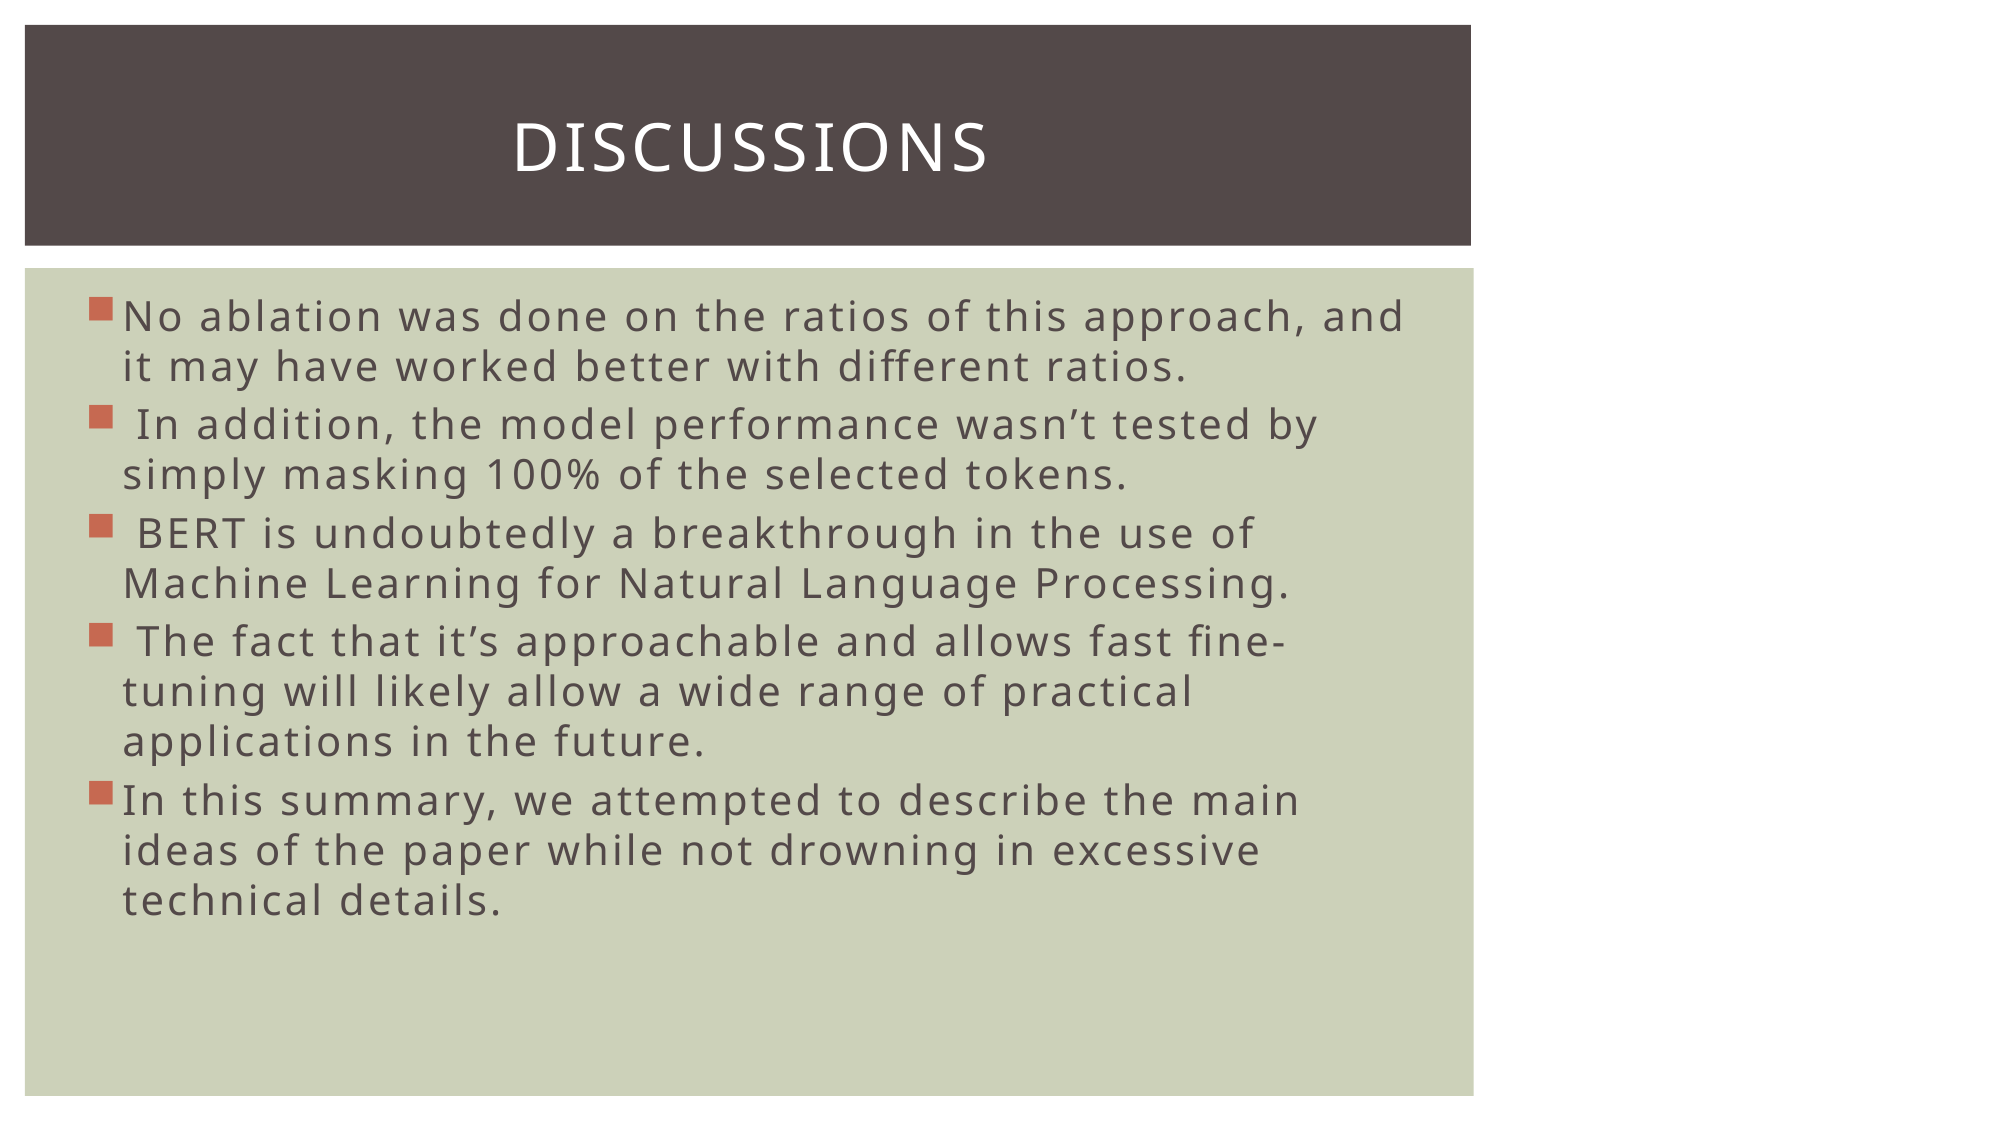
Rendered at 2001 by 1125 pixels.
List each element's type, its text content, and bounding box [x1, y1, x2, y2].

title Discussions [62, 58, 1438, 232]
list No ablation was done on the ratios of this approach, and it may have worked better with different ratios. In addition, the model performance wasn’t tested by simply masking 100% of the selected tokens. BERT is undoubtedly a breakthrough in the use of Machine Learning for Natural Language Processing. The fact that it’s approachable and allows fast fine-tuning will likely allow a wide range of practical applications in the future. In this summary, we attempted to describe the main ideas of the paper while not drowning in excessive technical details. [62, 281, 1442, 1005]
